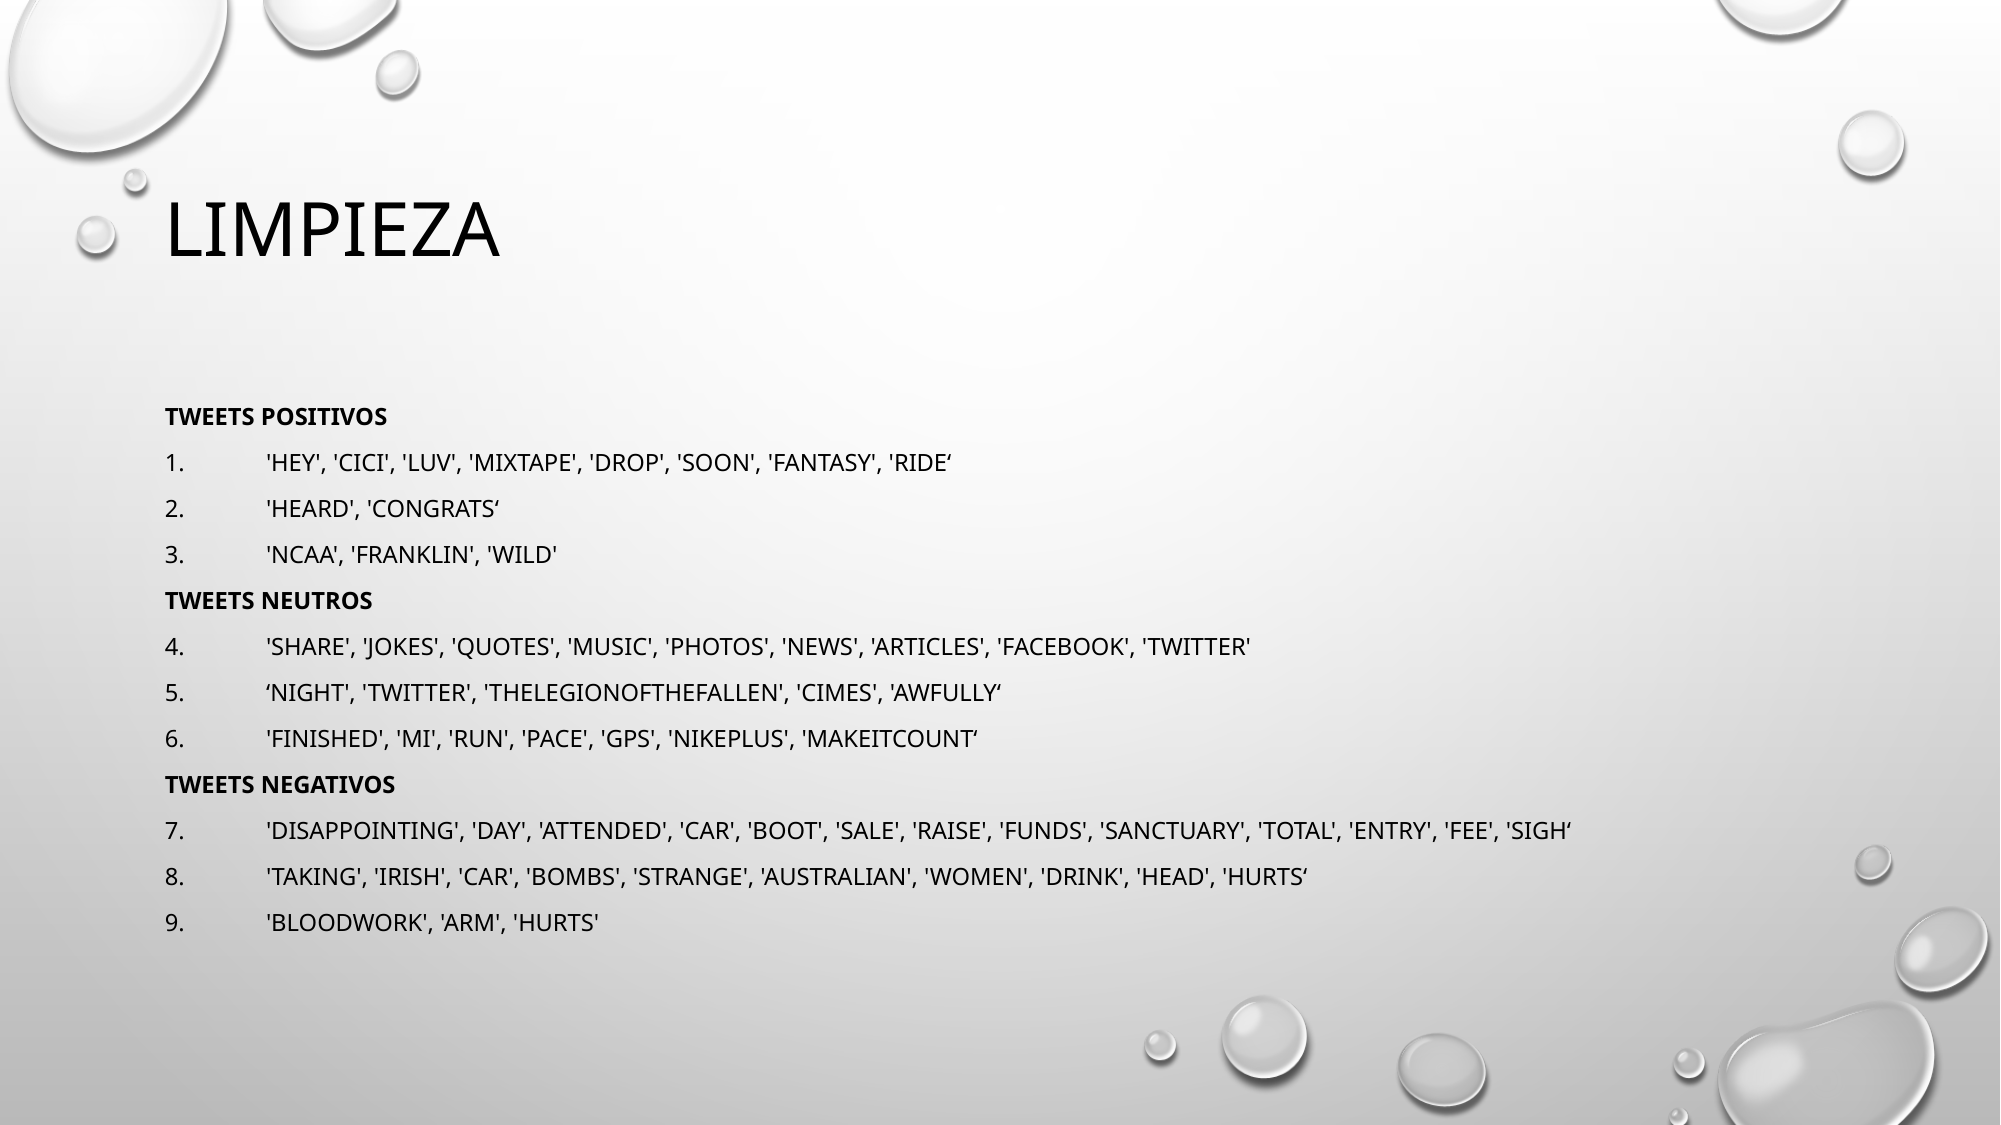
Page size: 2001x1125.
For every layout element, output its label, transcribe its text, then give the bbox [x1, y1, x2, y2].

list Tweets positivos 'hey', 'cici', 'luv', 'mixtape', 'drop', 'soon', 'fantasy', 'ride‘ 'heard', 'congrats‘ 'ncaa', 'franklin', 'wild' Tweets neutros 'share', 'jokes', 'quotes', 'music', 'photos', 'news', 'articles', 'facebook', 'twitter' ‘night', 'twitter', 'thelegionofthefallen', 'cimes', 'awfully‘ 'finished', 'mi', 'run', 'pace', 'gps', 'nikeplus', 'makeitcount‘ Tweets negativos 'disappointing', 'day', 'attended', 'car', 'boot', 'sale', 'raise', 'funds', 'sanctuary', 'total', 'entry', 'fee', 'sigh‘ 'taking', 'irish', 'car', 'bombs', 'strange', 'australian', 'women', 'drink', 'head', 'hurts‘ 'bloodwork', 'arm', 'hurts' [149, 388, 1850, 950]
title Limpieza [149, 101, 1851, 364]
picture [0, 0, 2000, 1125]
